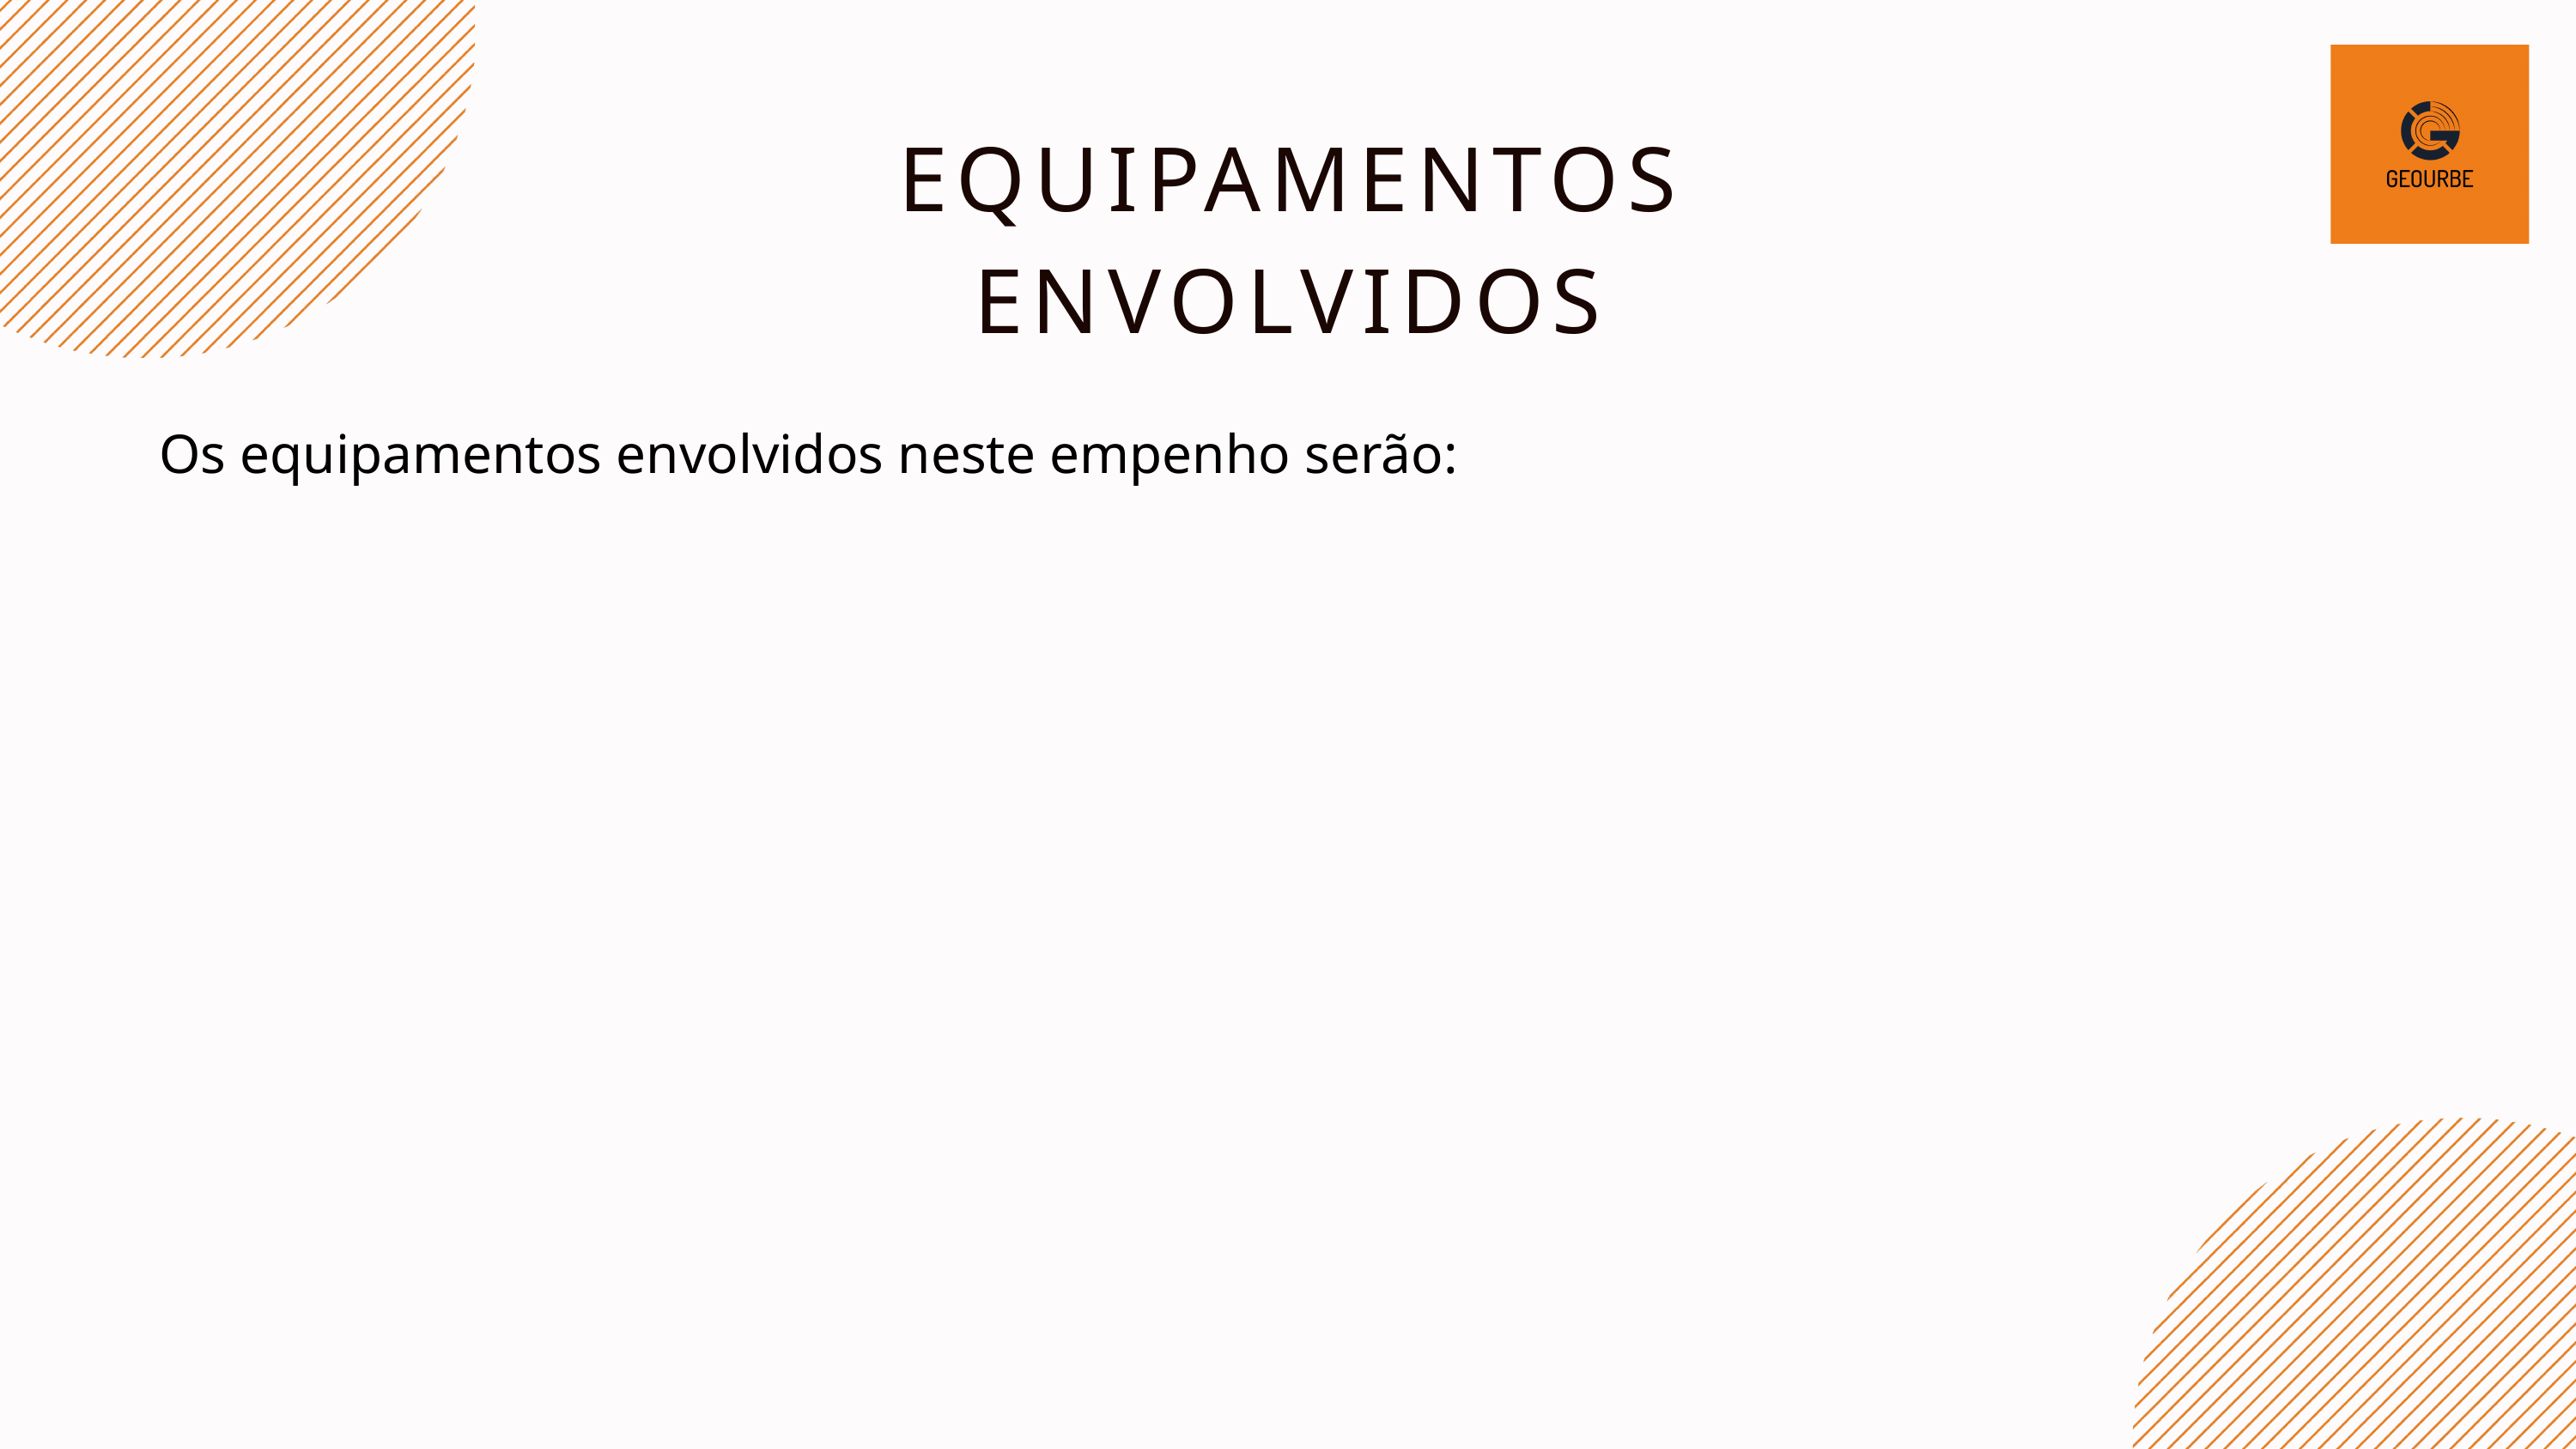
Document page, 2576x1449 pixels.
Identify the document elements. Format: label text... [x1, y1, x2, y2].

text_box [2330, 45, 2530, 244]
text_box Os equipamentos envolvidos neste empenho serão: [159, 409, 2464, 561]
text_box [0, 0, 476, 358]
text_box [2132, 1118, 2576, 1449]
text_box EQUIPAMENTOS ENVOLVIDOS [805, 106, 1770, 352]
